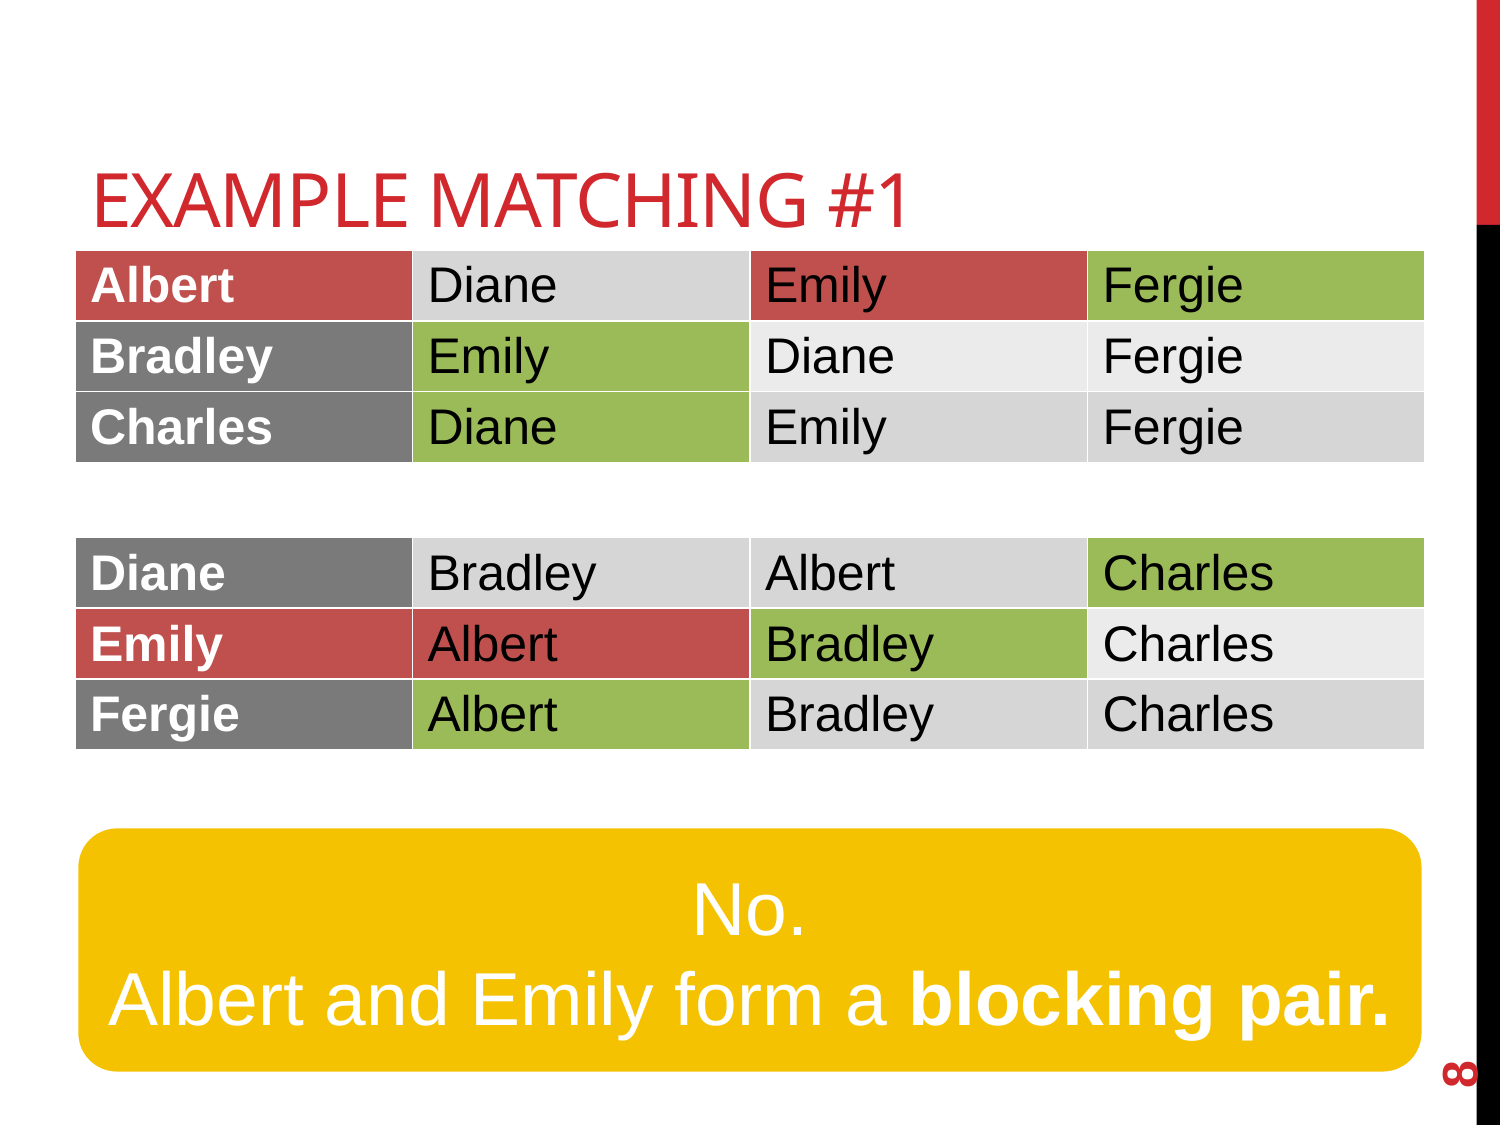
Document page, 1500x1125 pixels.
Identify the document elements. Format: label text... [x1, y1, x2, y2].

table_cell Charles [1088, 609, 1424, 678]
table_cell Charles [1088, 680, 1424, 749]
slide_number 8 [1427, 887, 1488, 1104]
table_cell Diane [413, 392, 749, 462]
table_header Diane [413, 251, 749, 320]
table_header Fergie [1088, 251, 1424, 320]
table_cell Bradley [751, 609, 1087, 678]
table_cell Bradley [76, 322, 412, 391]
table_cell Fergie [1088, 322, 1424, 391]
table_cell Charles [76, 392, 412, 462]
text_box No. Albert and Emily form a blocking pair. [71, 821, 1429, 1079]
table_cell Fergie [76, 680, 412, 749]
table_header Charles [1088, 538, 1424, 607]
table_cell Emily [751, 392, 1087, 462]
title Example matching #1 [75, 25, 1222, 249]
table_cell Emily [413, 322, 749, 391]
table_cell Diane [751, 322, 1087, 391]
table_cell Bradley [751, 680, 1087, 749]
table_header Albert [76, 251, 412, 320]
table_header Bradley [413, 538, 749, 607]
table_cell Fergie [1088, 392, 1424, 462]
table_header Albert [751, 538, 1087, 607]
table_header Diane [76, 538, 412, 607]
table_cell Albert [413, 609, 749, 678]
table_header Emily [751, 251, 1087, 320]
table_cell Albert [413, 680, 749, 749]
table_cell Emily [76, 609, 412, 678]
